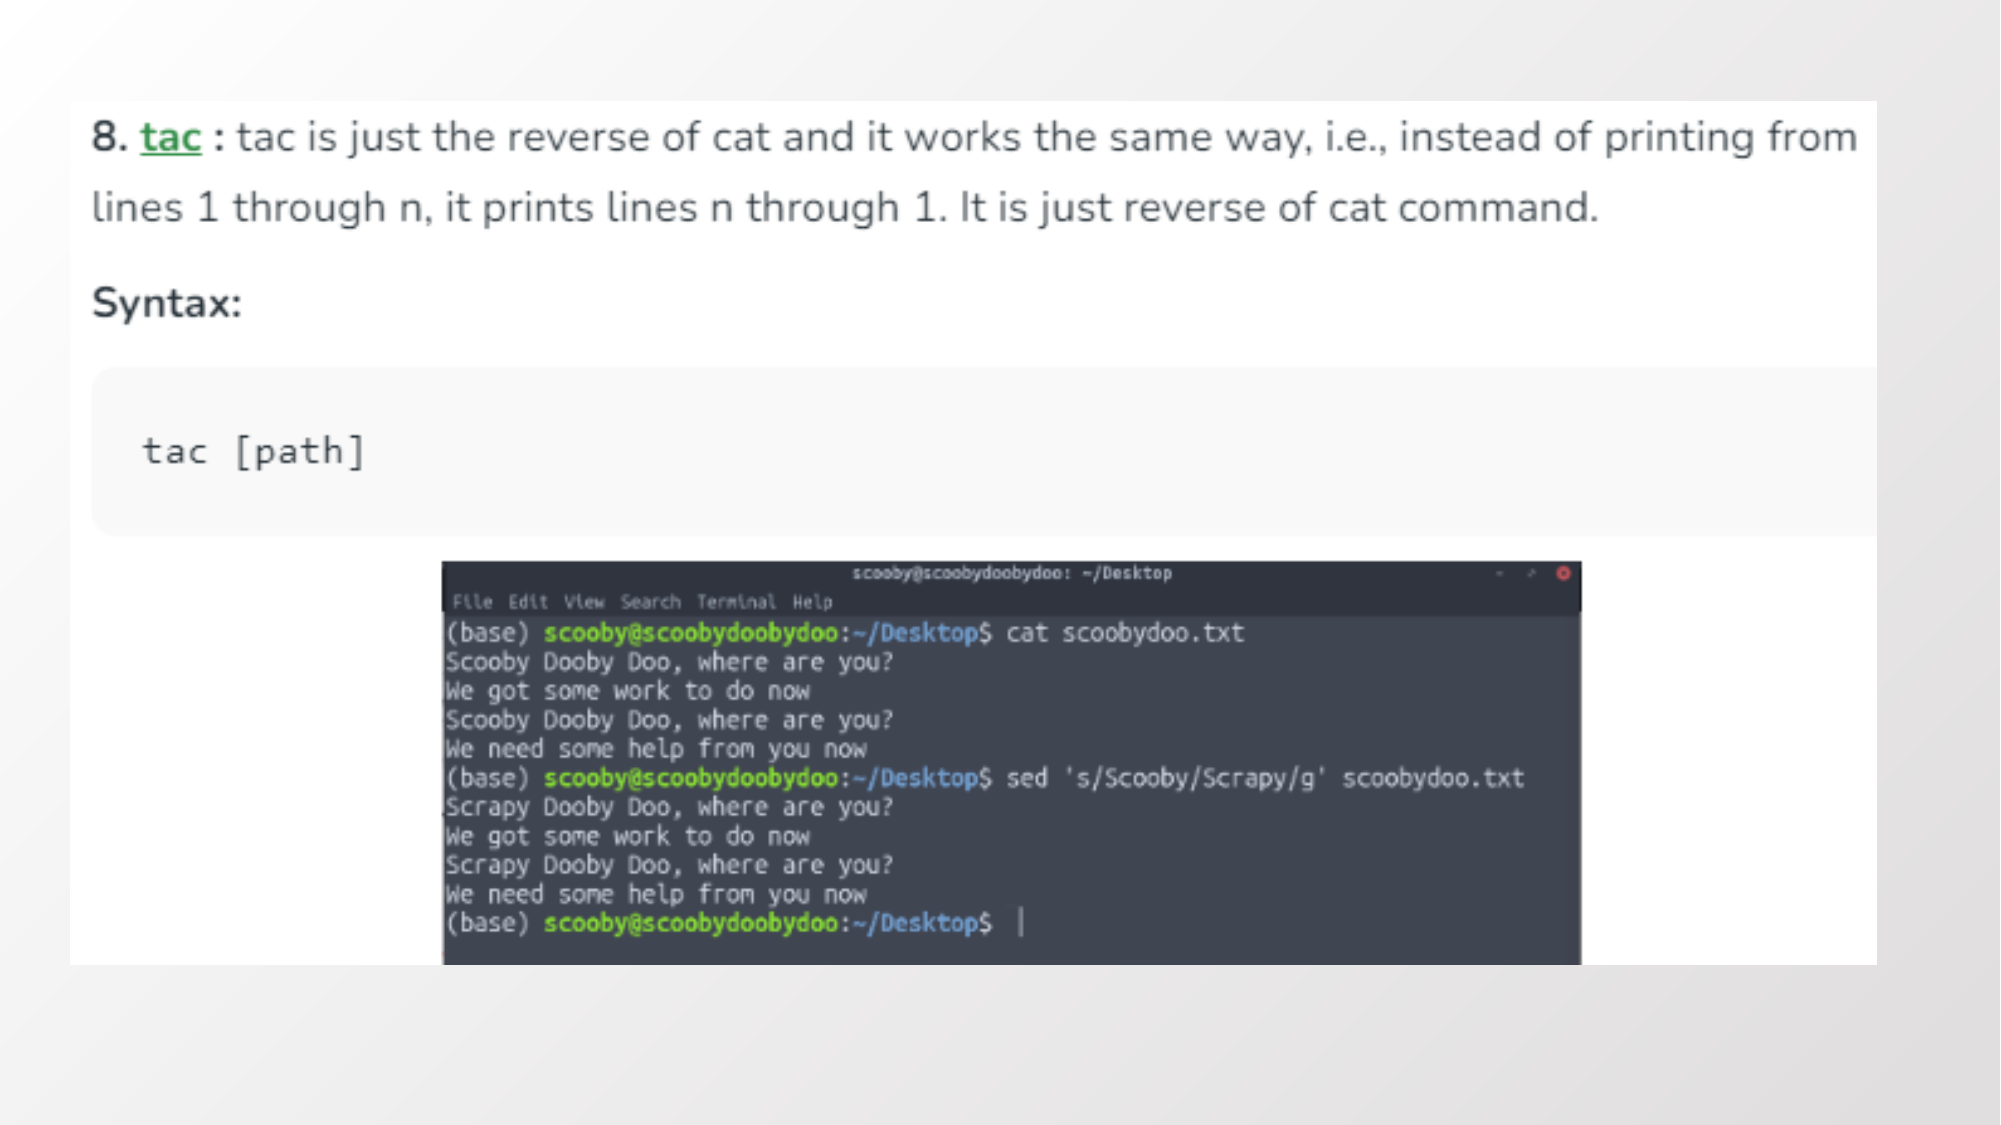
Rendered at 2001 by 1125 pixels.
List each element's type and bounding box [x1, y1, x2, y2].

picture [70, 101, 1877, 965]
